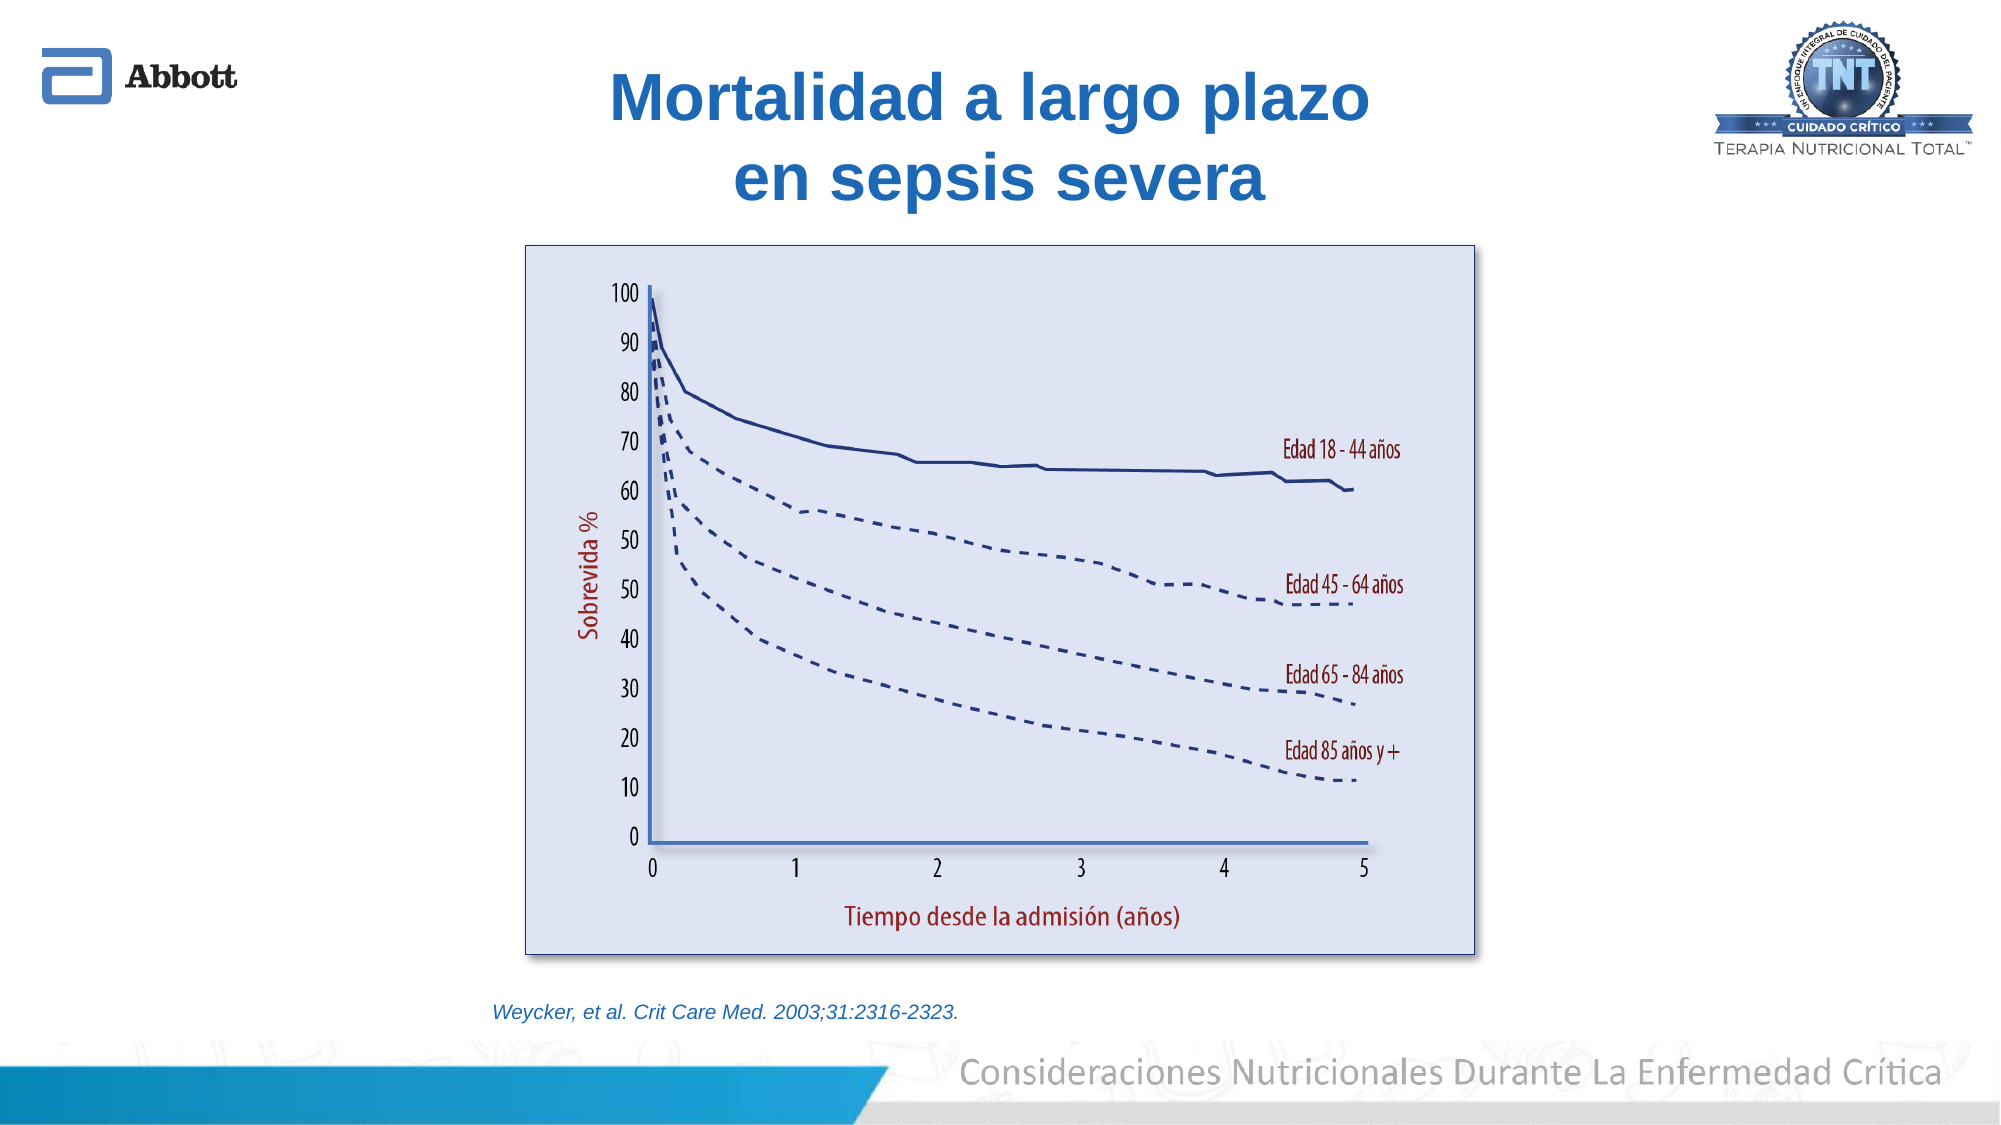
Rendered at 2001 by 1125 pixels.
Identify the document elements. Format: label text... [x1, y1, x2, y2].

text_box Weycker, et al. Crit Care Med. 2003;31:2316-2323. [477, 991, 1293, 1056]
text_box Mortalidad a largo plazo en sepsis severa [327, 46, 1673, 267]
picture [0, 0, 2001, 1125]
